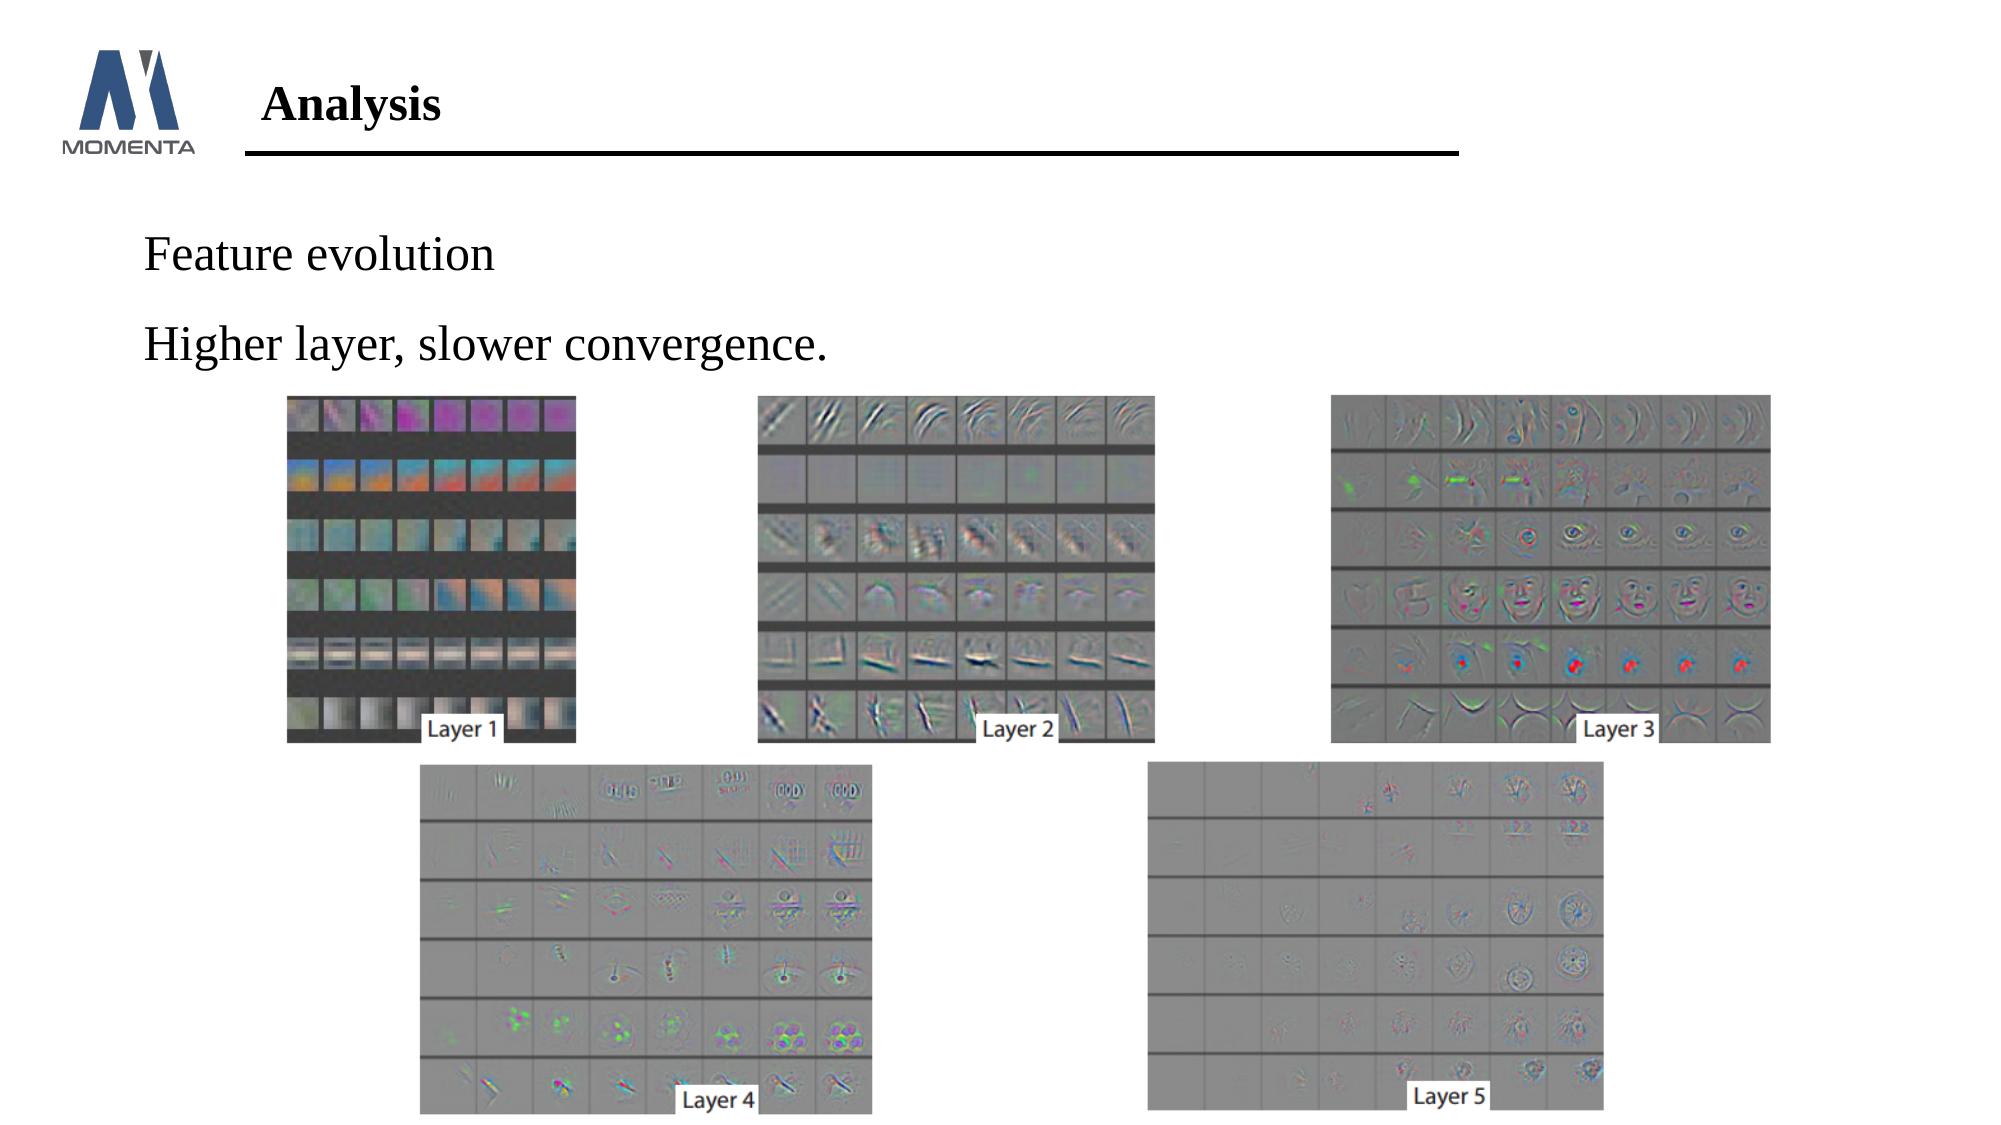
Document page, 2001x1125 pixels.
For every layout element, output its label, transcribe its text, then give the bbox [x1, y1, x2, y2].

picture [415, 761, 874, 1117]
picture [1144, 757, 1609, 1113]
picture [62, 50, 195, 154]
text_box Analysis [246, 63, 457, 139]
picture [749, 391, 1162, 747]
picture [277, 391, 582, 747]
text_box Feature evolution Higher layer, slower convergence. [128, 182, 956, 378]
picture [1326, 390, 1776, 747]
